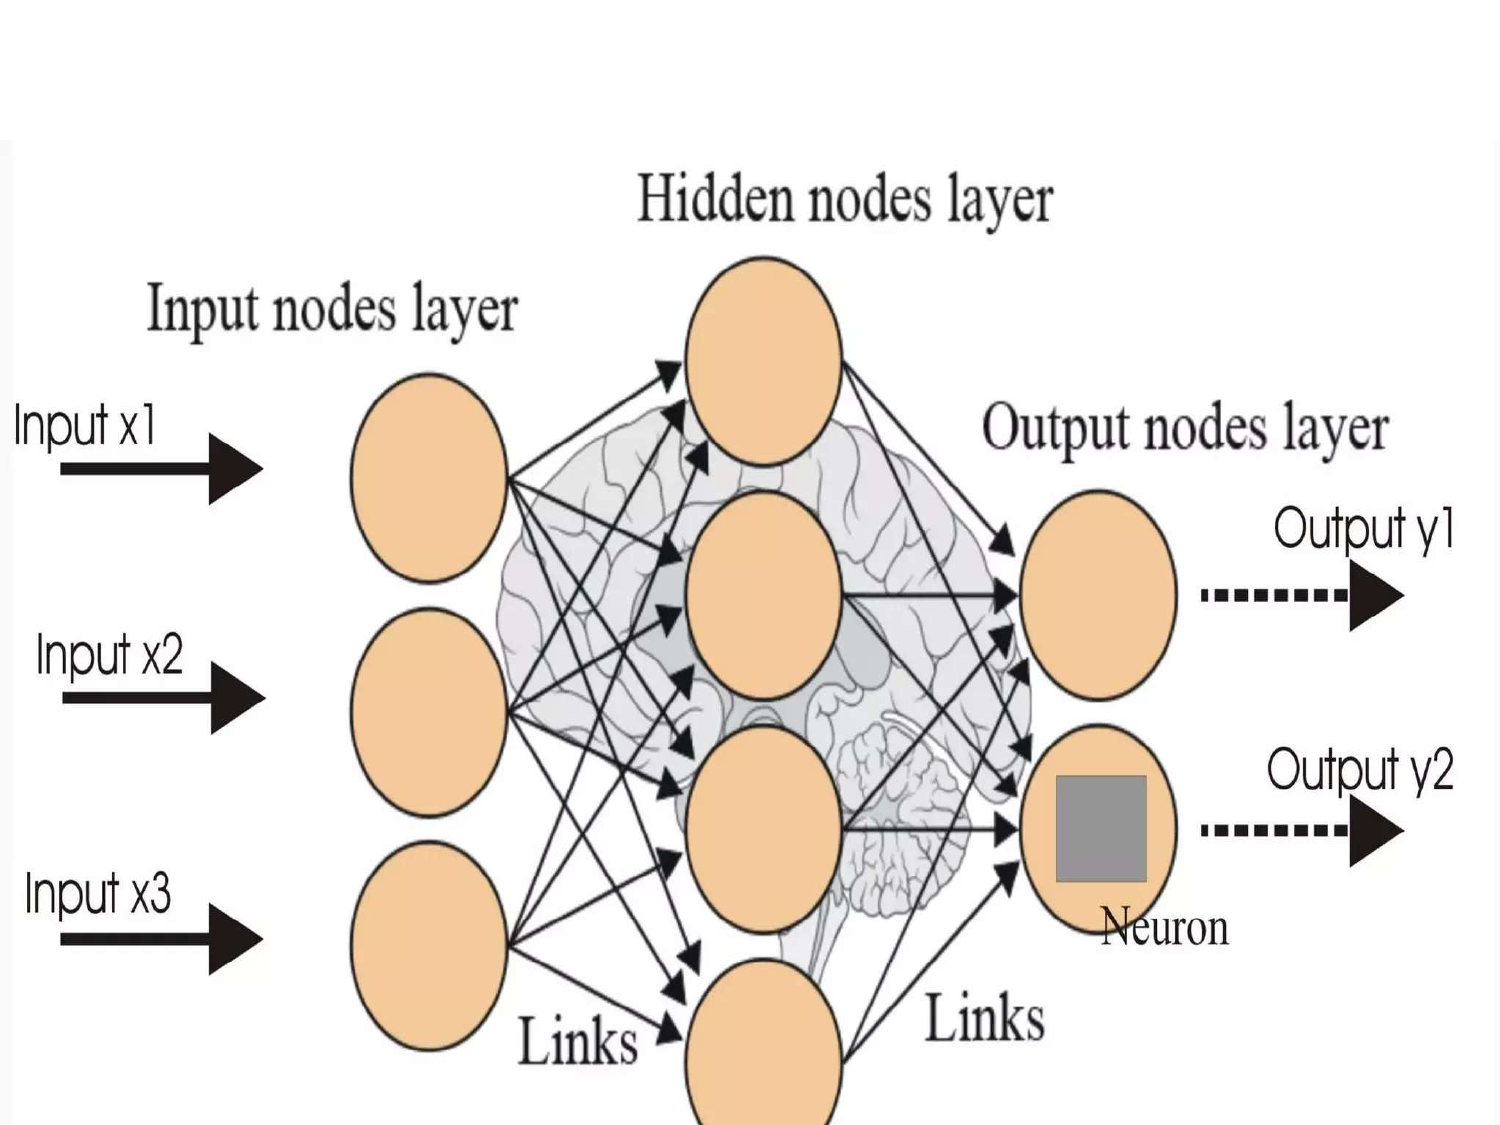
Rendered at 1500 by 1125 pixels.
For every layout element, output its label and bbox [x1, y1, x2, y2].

picture [0, 140, 1500, 1125]
